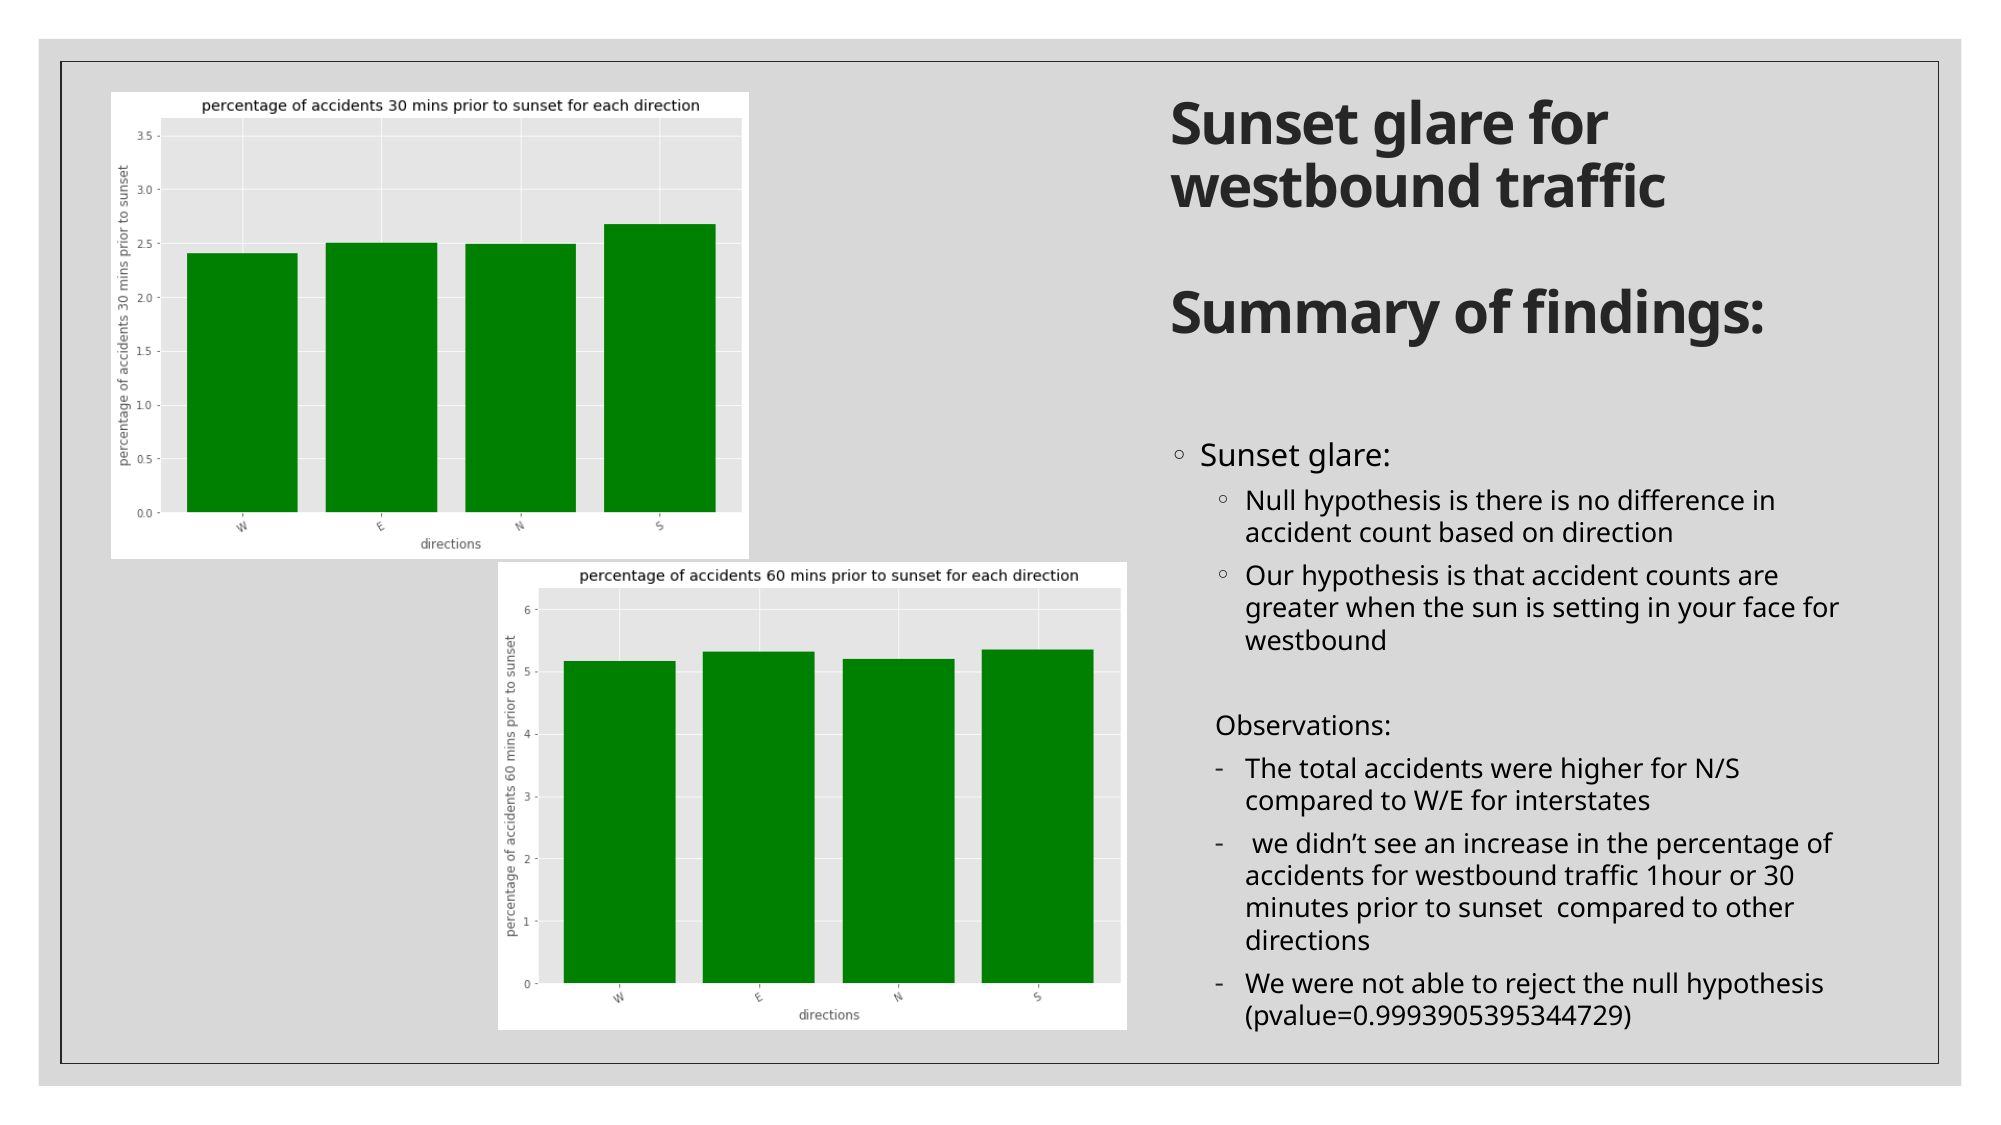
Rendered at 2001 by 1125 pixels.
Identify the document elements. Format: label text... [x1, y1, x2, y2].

title Sunset glare for westbound traffic Summary of findings: [1155, 78, 1889, 363]
list Sunset glare: Null hypothesis is there is no difference in accident count based on direction Our hypothesis is that accident counts are greater when the sun is setting in your face for westbound Observations: The total accidents were higher for N/S compared to W/E for interstates we didn’t see an increase in the percentage of accidents for westbound traffic 1hour or 30 minutes prior to sunset compared to other directions We were not able to reject the null hypothesis (pvalue=0.9993905395344729) [1155, 424, 1889, 1074]
picture [498, 562, 1127, 1030]
picture [111, 92, 749, 559]
